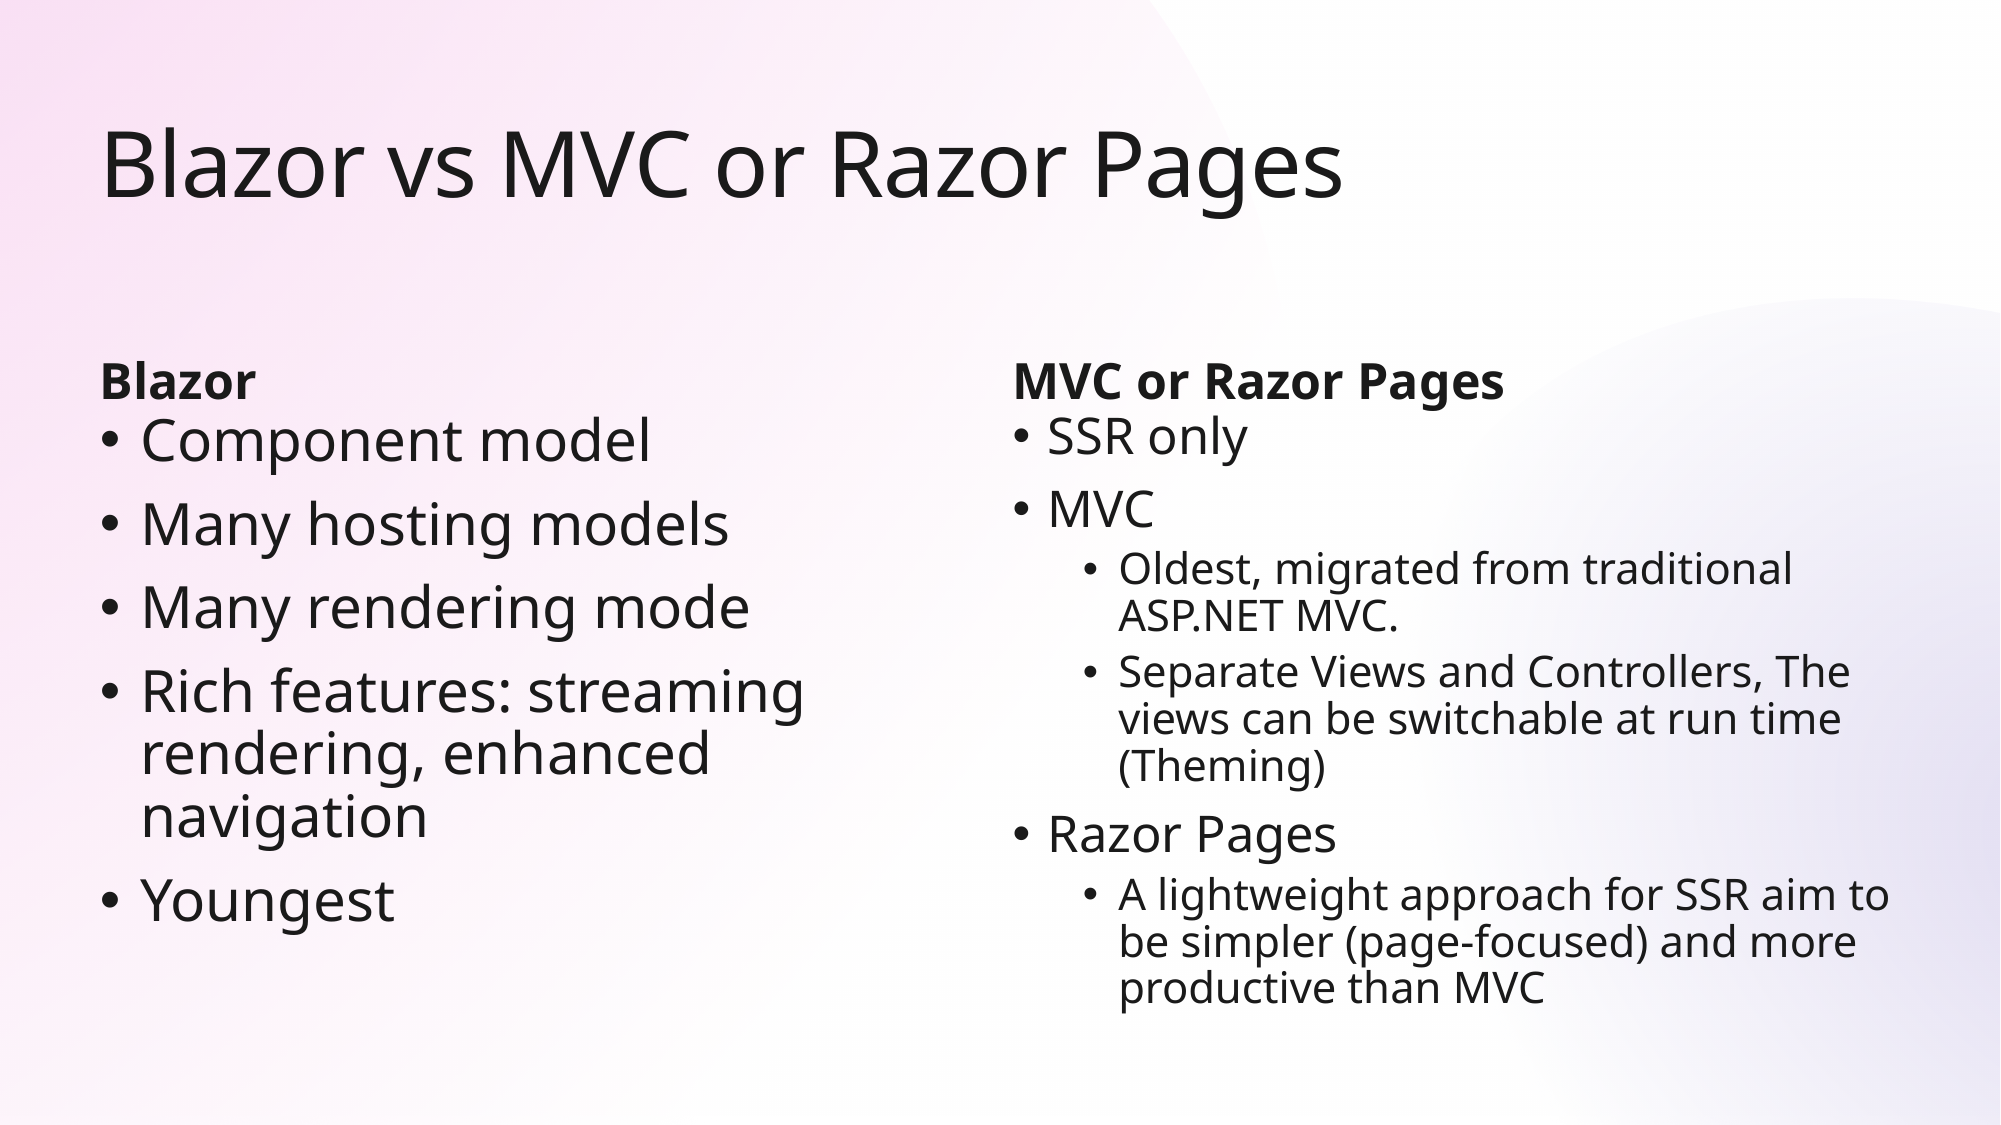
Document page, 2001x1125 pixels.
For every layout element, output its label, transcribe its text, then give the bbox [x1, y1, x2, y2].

list Blazor [99, 275, 984, 410]
list SSR only MVC Oldest, migrated from traditional ASP.NET MVC. Separate Views and Controllers, The views can be switchable at run time (Theming) Razor Pages A lightweight approach for SSR aim to be simpler (page-focused) and more productive than MVC [1012, 410, 1900, 1016]
title Blazor vs MVC or Razor Pages [99, 99, 1900, 236]
list MVC or Razor Pages [1012, 275, 1900, 410]
list Component model Many hosting models Many rendering mode Rich features: streaming rendering, enhanced navigation Youngest [99, 410, 984, 1016]
picture [0, 0, 2001, 1125]
